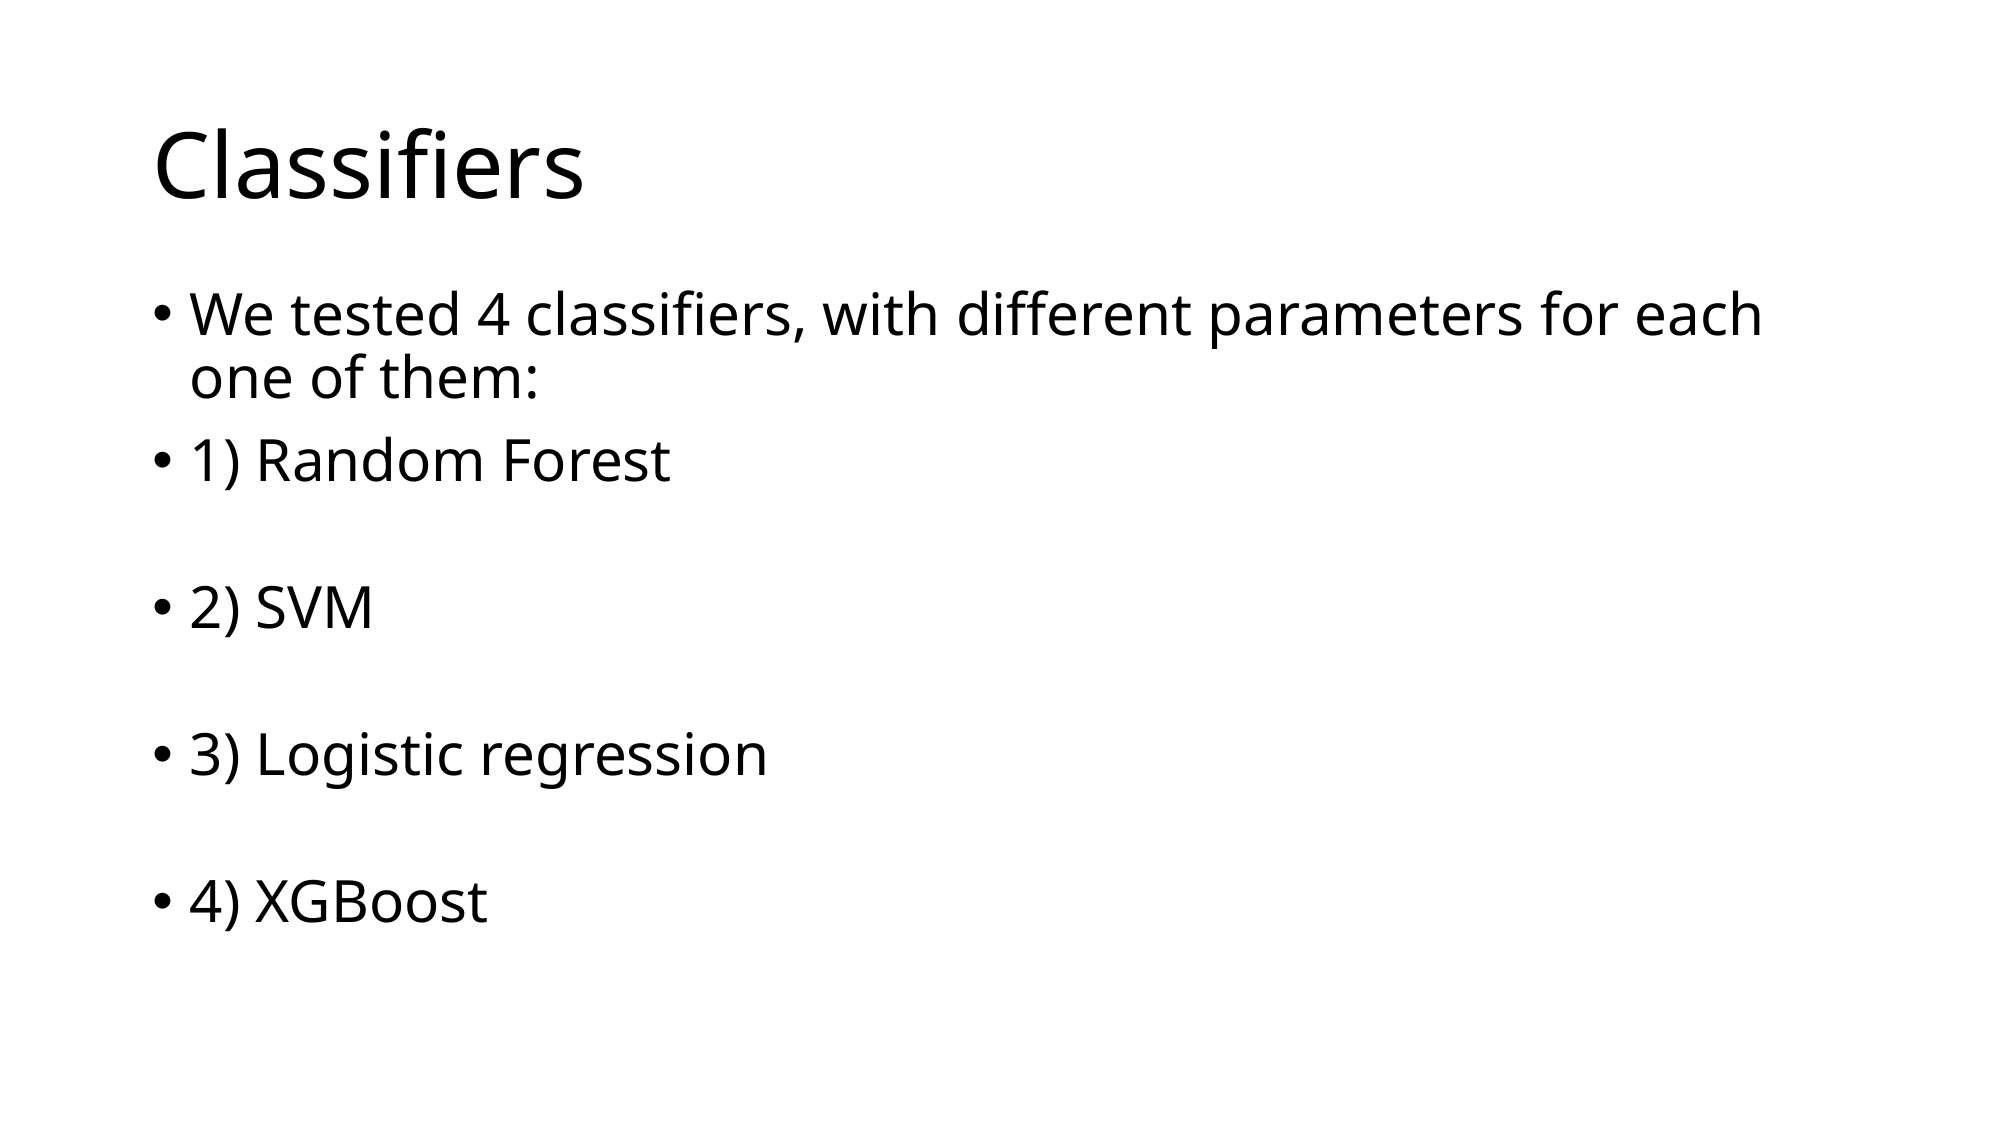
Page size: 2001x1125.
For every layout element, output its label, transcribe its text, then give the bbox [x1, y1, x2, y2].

list We tested 4 classifiers, with different parameters for each one of them: 1) Random Forest 2) SVM 3) Logistic regression 4) XGBoost [137, 277, 1863, 992]
title Classifiers [137, 59, 1863, 277]
